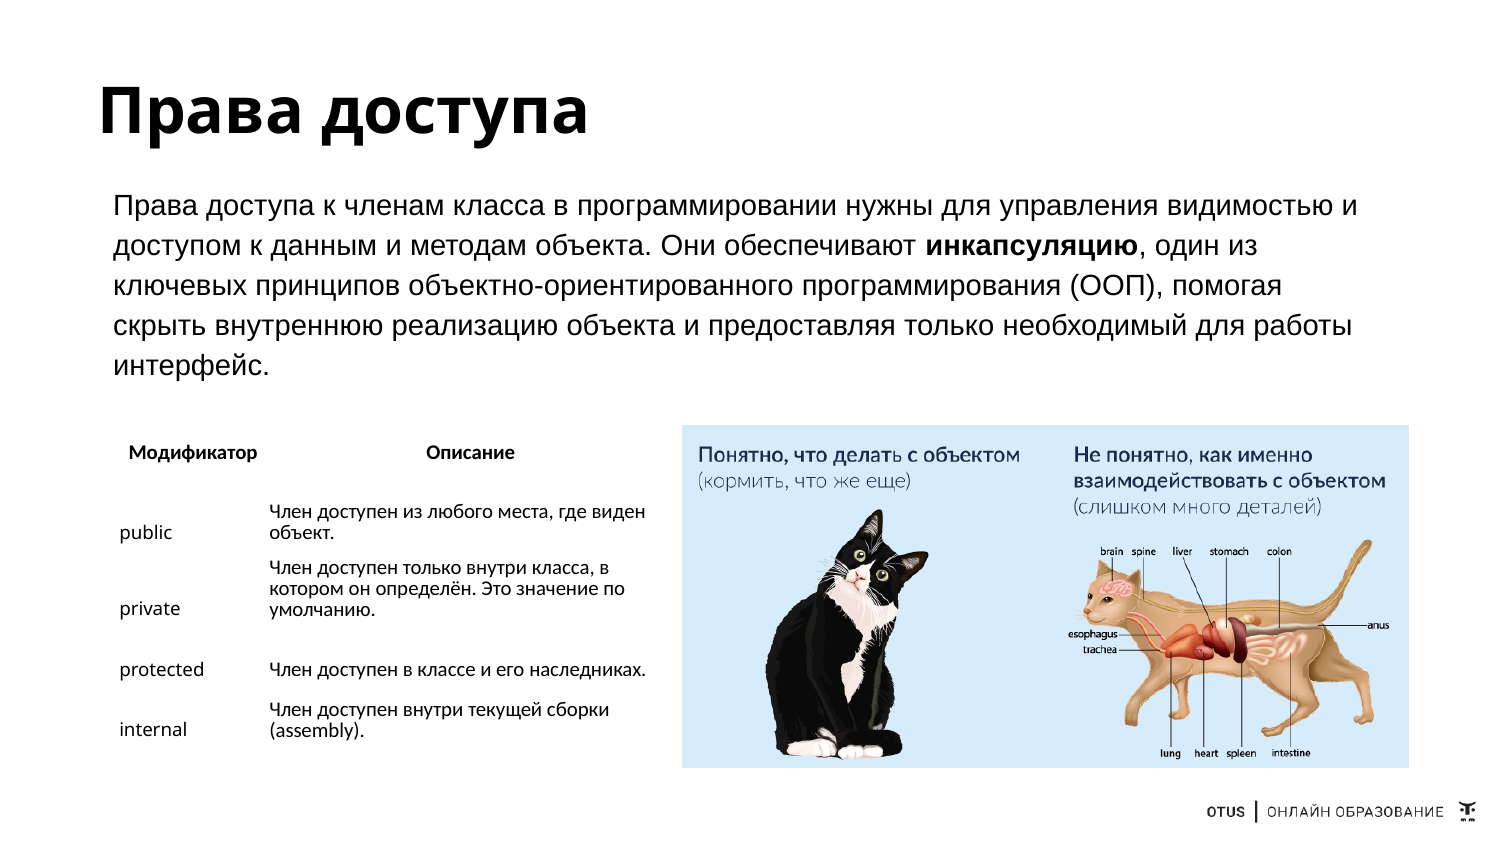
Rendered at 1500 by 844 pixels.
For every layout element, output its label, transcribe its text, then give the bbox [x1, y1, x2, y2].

table_cell internal [118, 682, 268, 742]
table_cell Член доступен только внутри класса, в котором он определён. Это значение по умолчанию. [268, 545, 673, 621]
table_cell Член доступен внутри текущей сборки (assembly). [268, 682, 673, 742]
table_cell private [118, 545, 268, 621]
picture [0, 0, 1500, 844]
title Права доступа [82, 54, 1426, 166]
table_header Описание [268, 423, 673, 484]
text_box Права доступа к членам класса в программировании нужны для управления видимостью и доступом к данным и методам объекта. Они обеспечивают инкапсуляцию, один из ключевых принципов объектно-ориентированного программирования (ООП), помогая скрыть внутреннюю реализацию объекта и предоставляя только необходимый для работы интерфейс. [98, 165, 1397, 397]
table_header Модификатор [118, 423, 268, 484]
table_cell public [118, 484, 268, 545]
table_cell protected [118, 621, 268, 682]
table_cell Член доступен из любого места, где виден объект. [268, 484, 673, 545]
table_cell Член доступен в классе и его наследниках. [268, 621, 673, 682]
